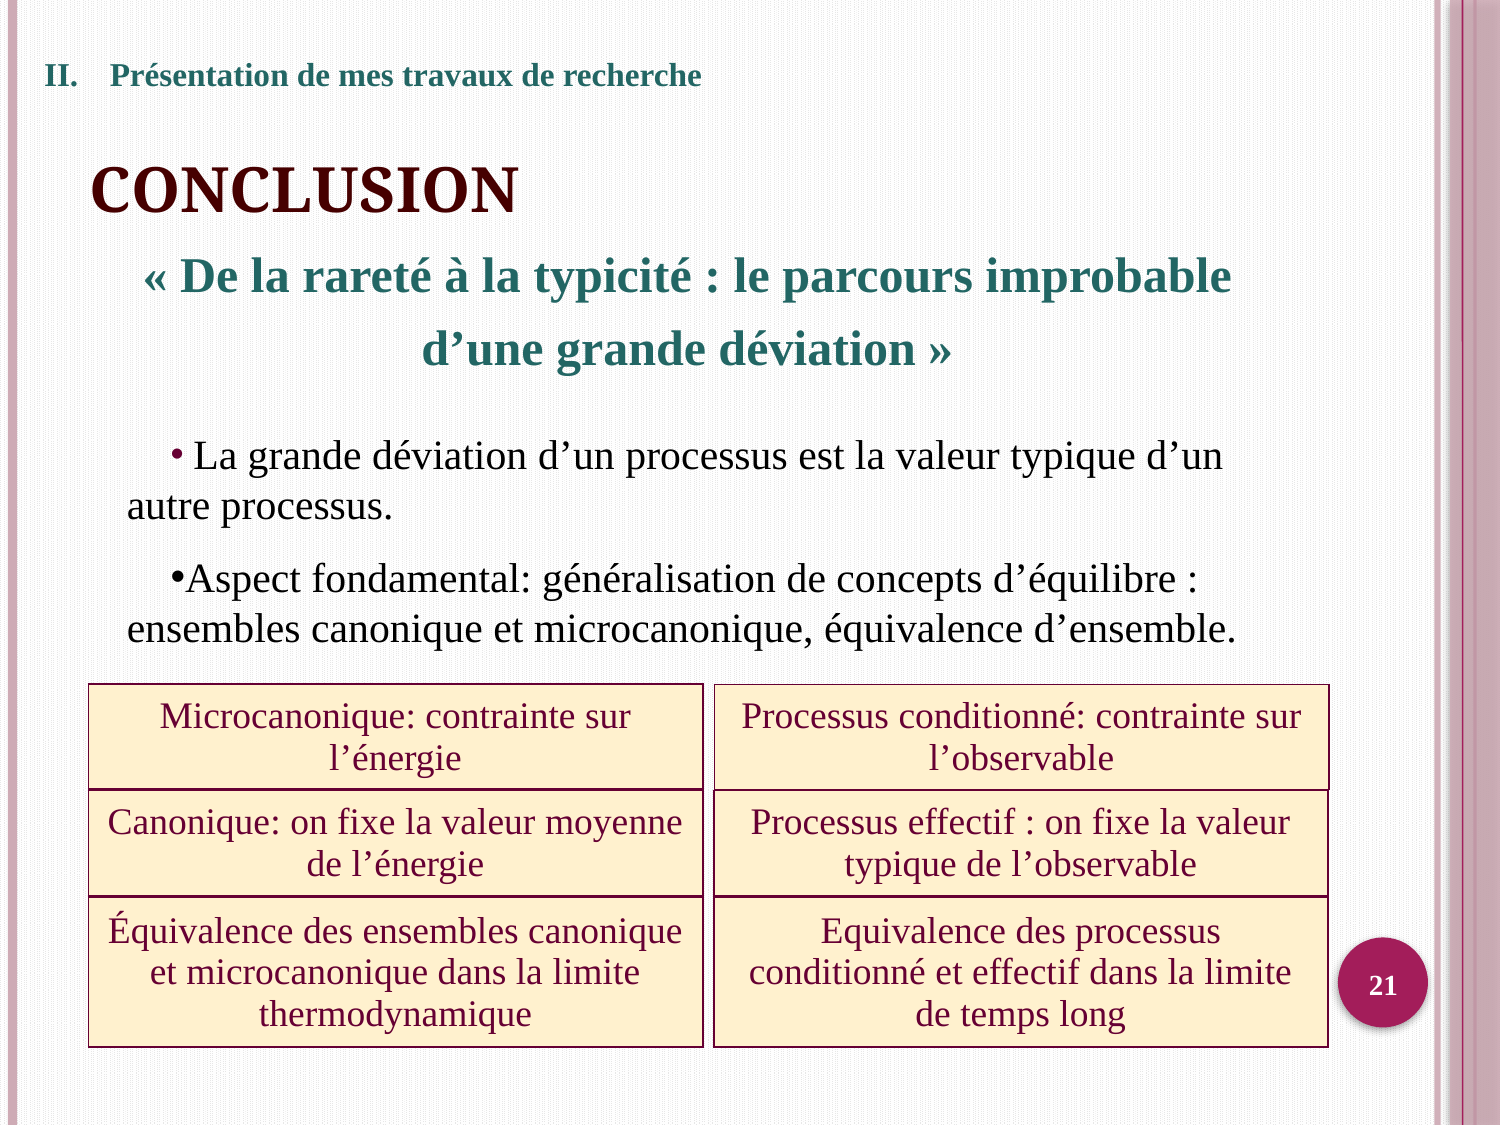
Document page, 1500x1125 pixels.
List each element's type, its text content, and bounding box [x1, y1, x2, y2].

table_header Microcanonique: contrainte sur l’énergie [89, 685, 702, 788]
table_header Équivalence des ensembles canonique et microcanonique dans la limite thermodynamique [89, 898, 702, 1046]
slide_number 21 [1333, 940, 1434, 1027]
footer Présentation de mes travaux de recherche [29, 42, 1022, 103]
table_header Processus conditionné: contrainte sur l’observable [715, 685, 1328, 789]
list « De la rareté à la typicité : le parcours improbable d’une grande déviation » [75, 235, 1300, 409]
title Conclusion [75, 125, 1424, 233]
table_header Canonique: on fixe la valeur moyenne de l’énergie [89, 791, 702, 895]
table_header Equivalence des processus conditionné et effectif dans la limite de temps long [715, 898, 1327, 1046]
text_box La grande déviation d’un processus est la valeur typique d’un autre processus. Aspect fondamental: généralisation de concepts d’équilibre : ensembles canonique et microcanonique, équivalence d’ensemble. [112, 420, 1317, 659]
table_header Processus effectif : on fixe la valeur typique de l’observable [715, 791, 1327, 895]
